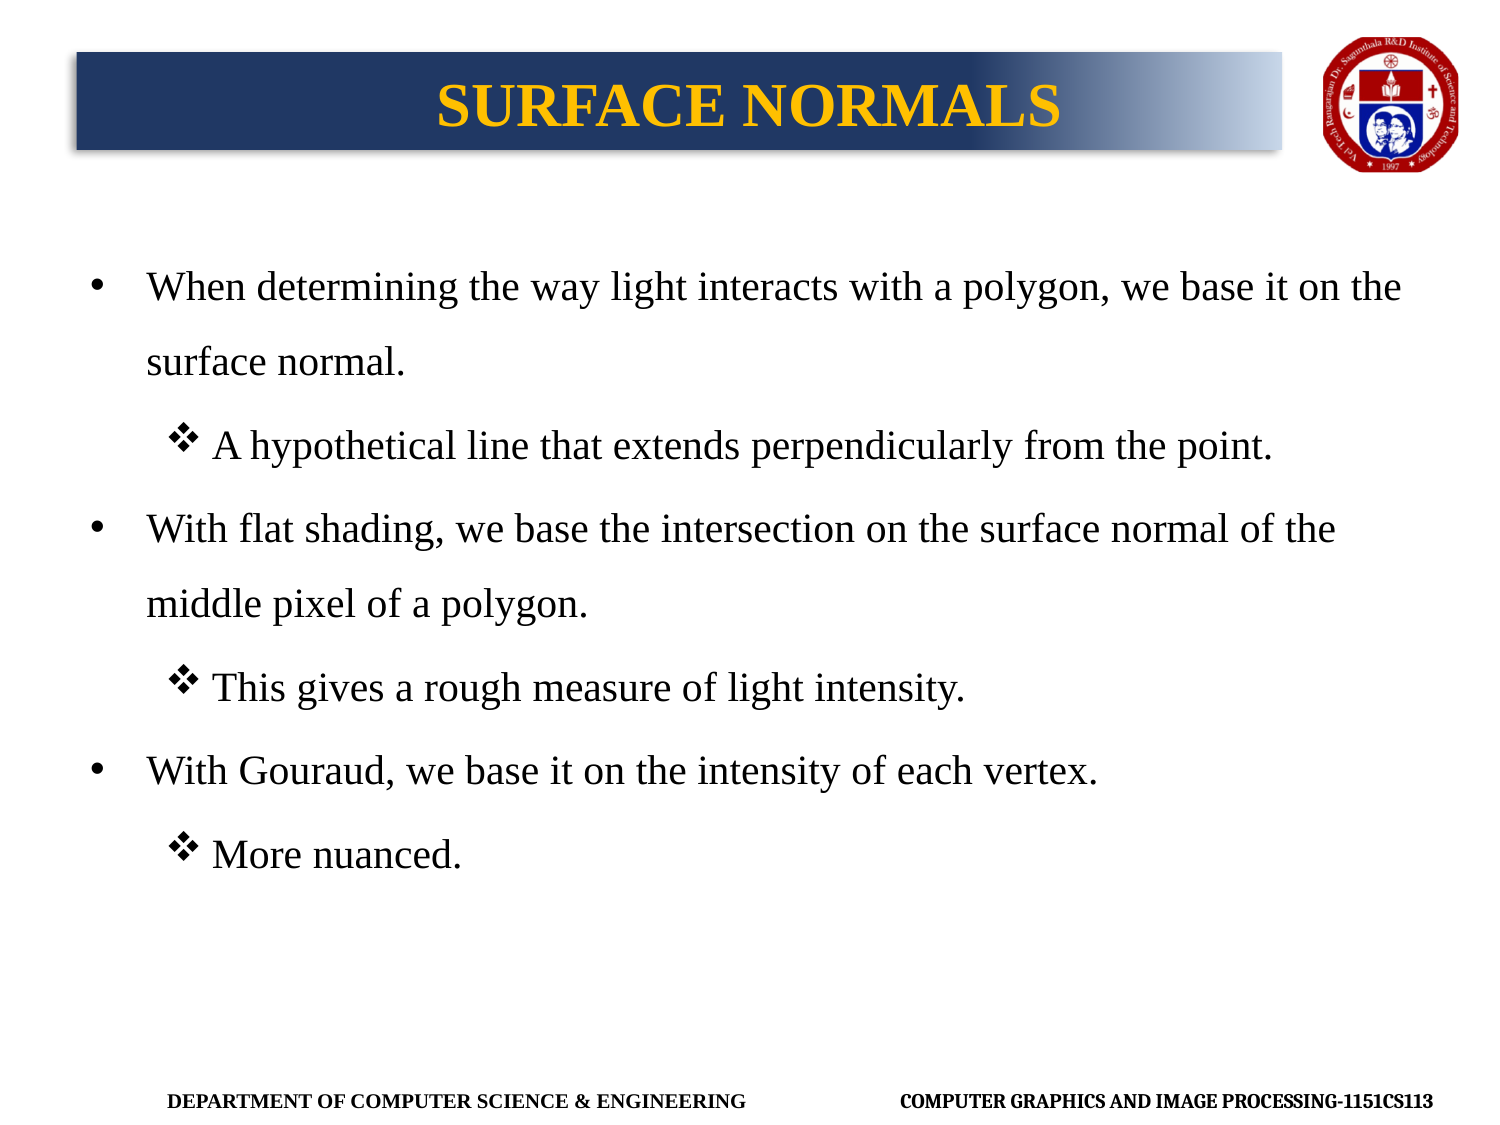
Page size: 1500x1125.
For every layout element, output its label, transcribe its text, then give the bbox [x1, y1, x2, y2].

list When determining the way light interacts with a polygon, we base it on the surface normal. A hypothetical line that extends perpendicularly from the point. With flat shading, we base the intersection on the surface normal of the middle pixel of a polygon. This gives a rough measure of light intensity. With Gouraud, we base it on the intensity of each vertex. More nuanced. [75, 226, 1425, 1047]
title SURFACE NORMALS [75, 7, 1425, 195]
picture [1425, 38, 1458, 172]
